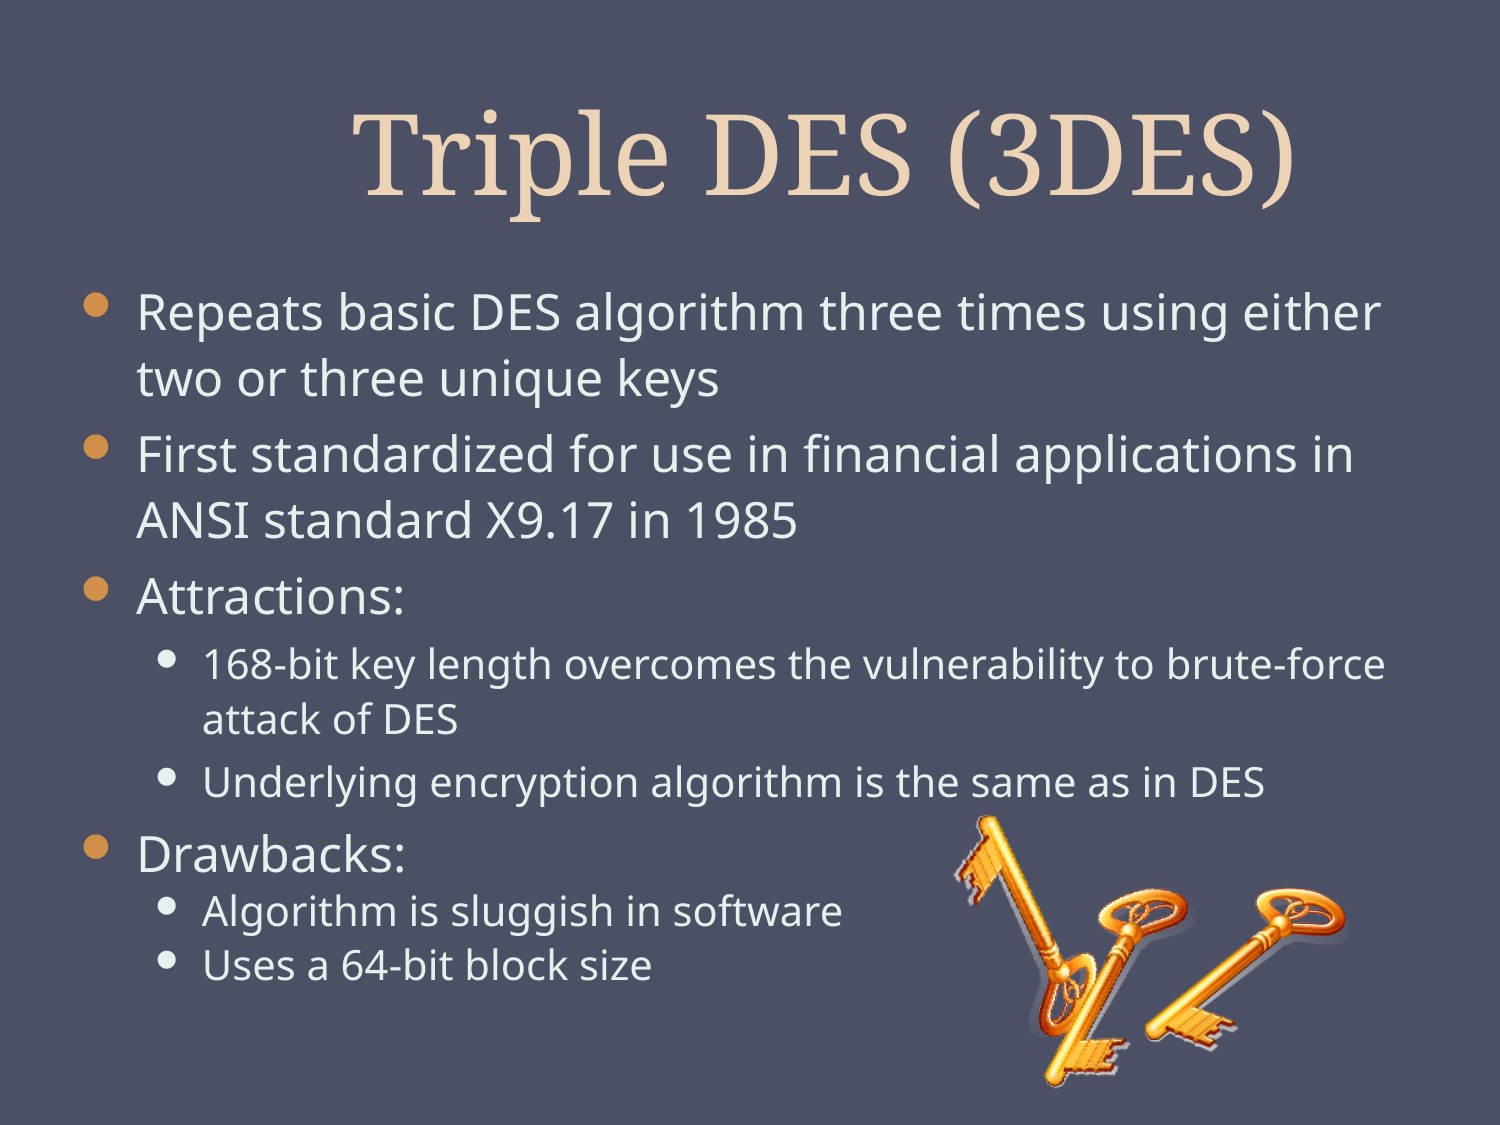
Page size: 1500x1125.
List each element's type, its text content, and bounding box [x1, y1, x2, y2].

list Repeats basic DES algorithm three times using either two or three unique keys First standardized for use in financial applications in ANSI standard X9.17 in 1985 Attractions: 168-bit key length overcomes the vulnerability to brute-force attack of DES Underlying encryption algorithm is the same as in DES Drawbacks: Algorithm is sluggish in software Uses a 64-bit block size [64, 267, 1440, 1043]
picture [896, 797, 1353, 1125]
title Triple DES (3DES) [150, 37, 1500, 225]
